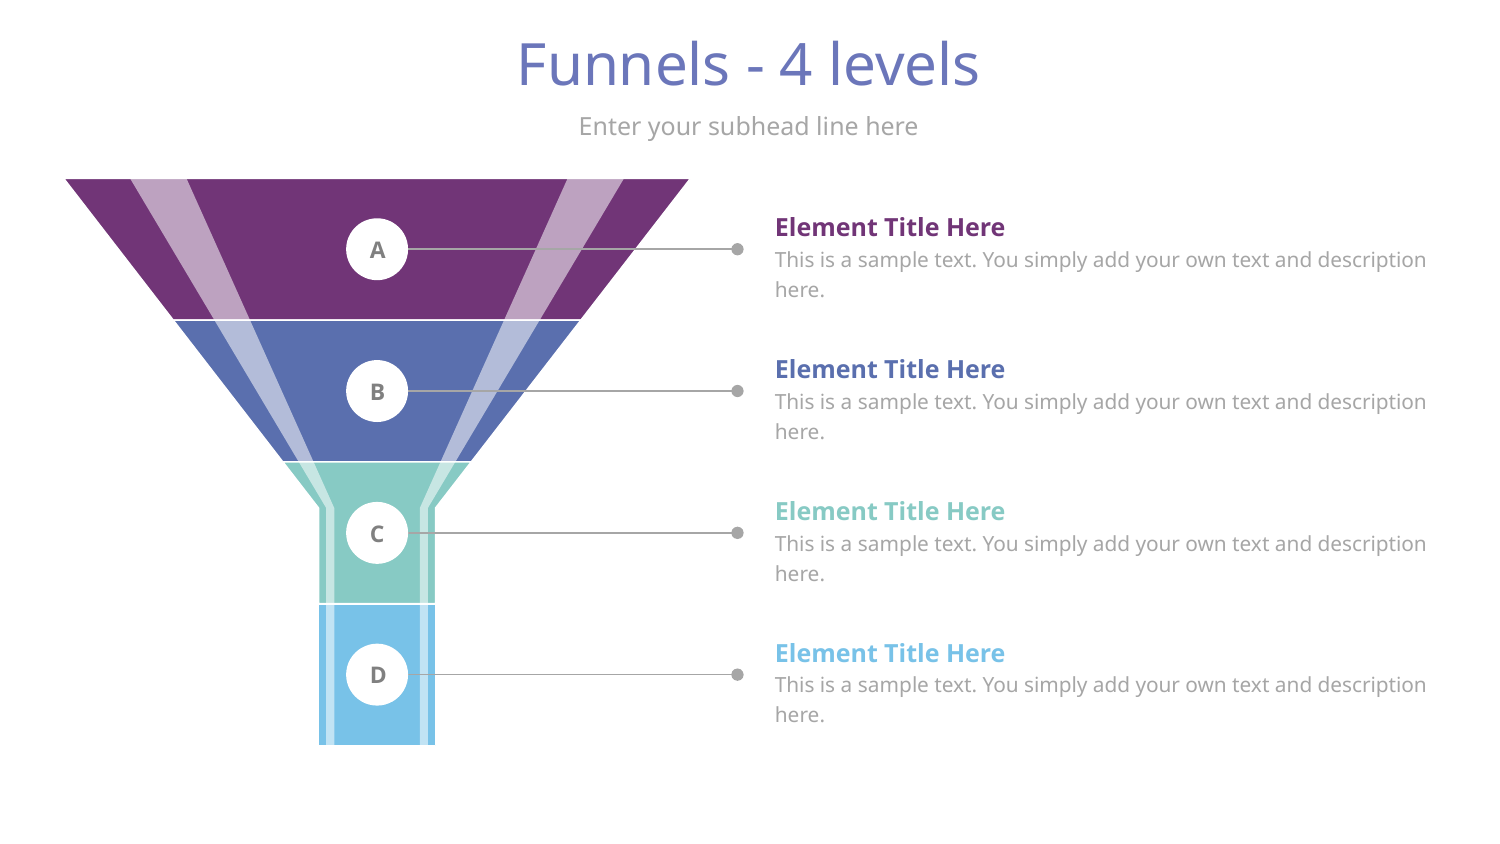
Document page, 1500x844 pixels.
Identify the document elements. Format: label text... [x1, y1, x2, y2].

text_box Element Title Here This is a sample text. You simply add your own text and description here. [774, 480, 1437, 586]
text_box Element Title Here This is a sample text. You simply add your own text and description here. [774, 338, 1437, 444]
title Funnels - 4 levels [62, 21, 1436, 104]
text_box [63, 178, 691, 746]
text_box Element Title Here This is a sample text. You simply add your own text and description here. [774, 622, 1437, 728]
list Enter your subhead line here [62, 110, 1436, 140]
text_box Element Title Here This is a sample text. You simply add your own text and description here. [774, 196, 1437, 302]
